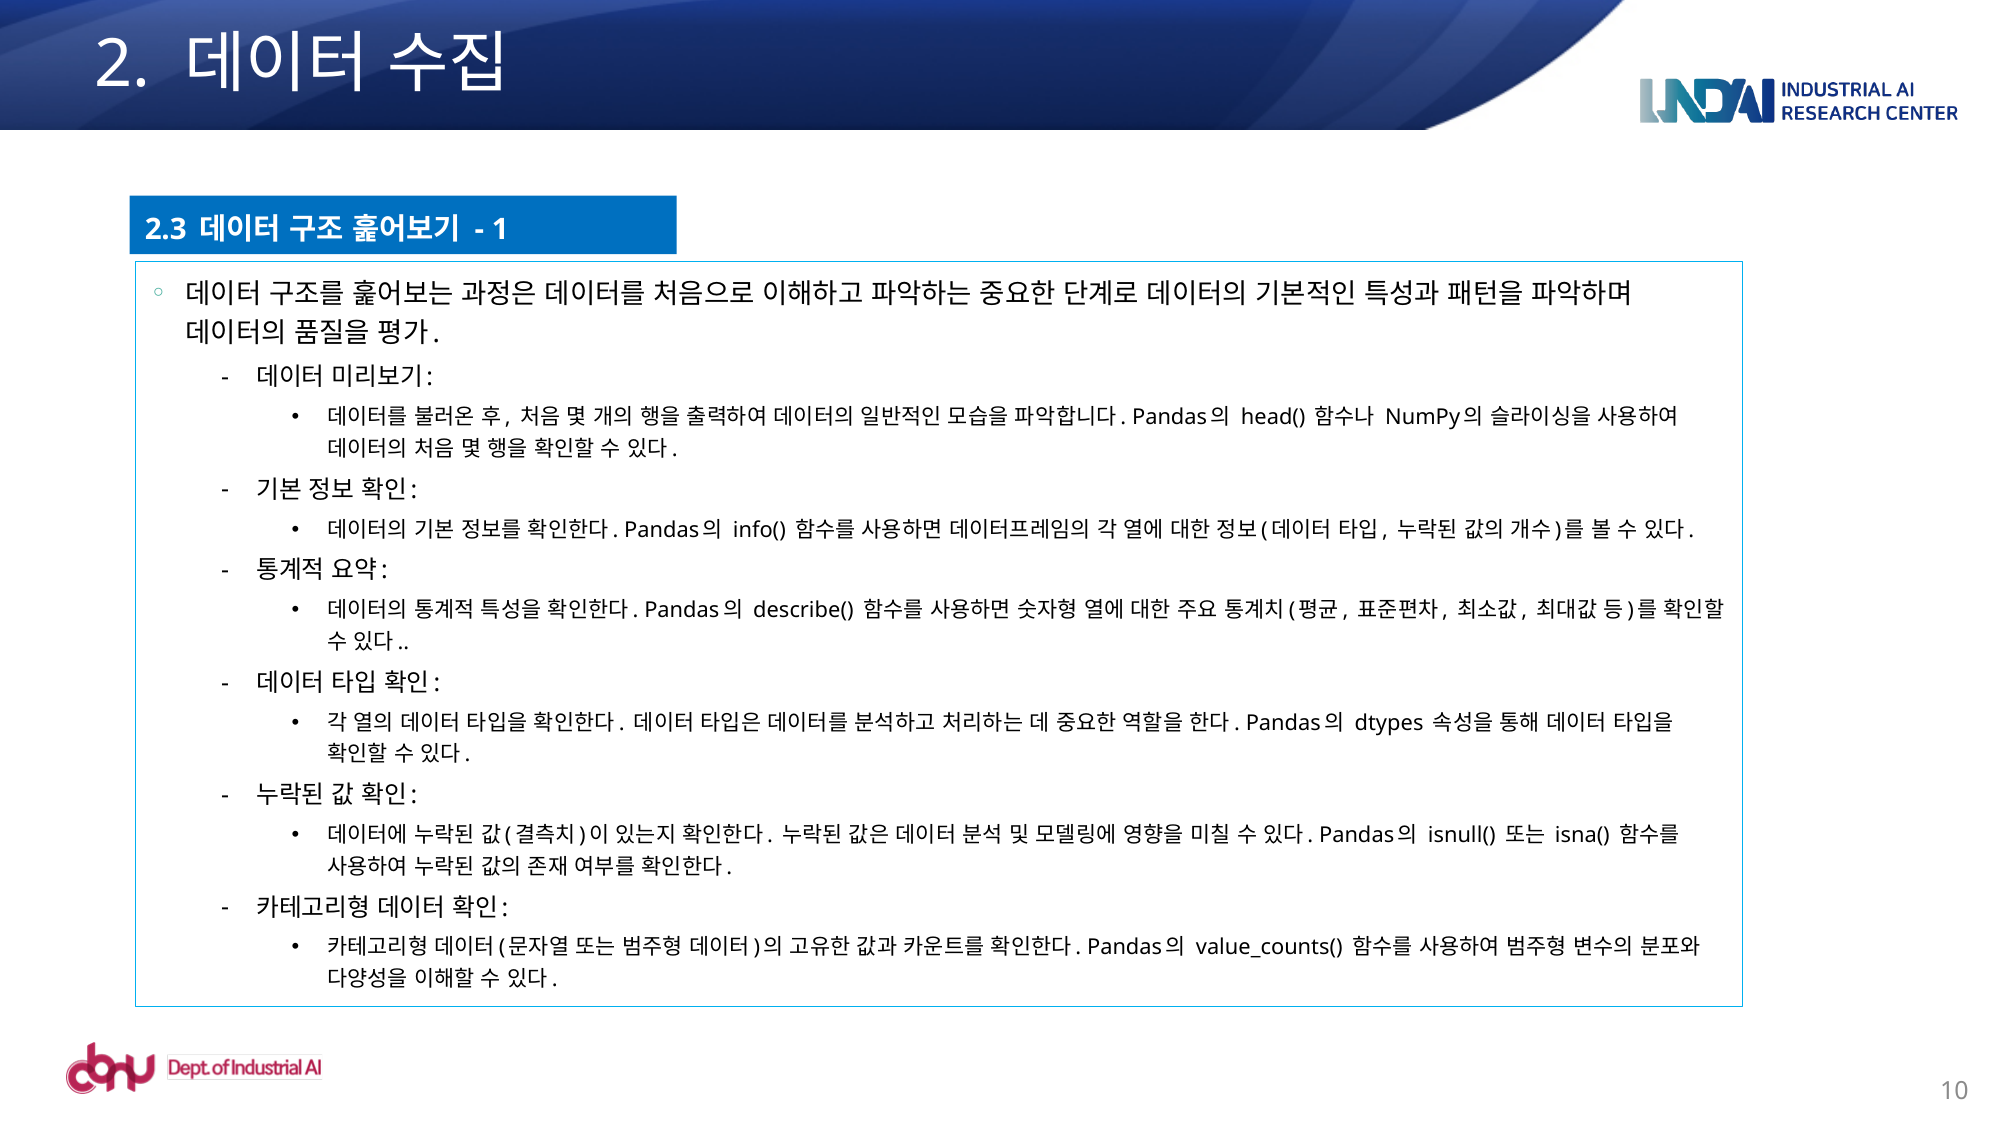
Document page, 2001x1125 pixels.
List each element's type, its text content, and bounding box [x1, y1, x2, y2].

list 2.3 데이터 구조 훑어보기 - 1 [129, 195, 677, 255]
picture [0, 0, 2000, 130]
text_box 데이터 구조를 훑어보는 과정은 데이터를 처음으로 이해하고 파악하는 중요한 단계로 데이터의 기본적인 특성과 패턴을 파악하며 데이터의 품질을 평가. 데이터 미리보기: 데이터를 불러온 후, 처음 몇 개의 행을 출력하여 데이터의 일반적인 모습을 파악합니다. Pandas의 head() 함수나 NumPy의 슬라이싱을 사용하여 데이터의 처음 몇 행을 확인할 수 있다. 기본 정보 확인: 데이터의 기본 정보를 확인한다. Pandas의 info() 함수를 사용하면 데이터프레임의 각 열에 대한 정보(데이터 타입, 누락된 값의 개수)를 볼 수 있다. 통계적 요약: 데이터의 통계적 특성을 확인한다. Pandas의 describe() 함수를 사용하면 숫자형 열에 대한 주요 통계치(평균, 표준편차, 최소값, 최대값 등)를 확인할 수 있다.. 데이터 타입 확인: 각 열의 데이터 타입을 확인한다. 데이터 타입은 데이터를 분석하고 처리하는 데 중요한 역할을 한다. Pandas의 dtypes 속성을 통해 데이터 타입을 확인할 수 있다. 누락된 값 확인: 데이터에 누락된 값(결측치)이 있는지 확인한다. 누락된 값은 데이터 분석 및 모델링에 영향을 미칠 수 있다. Pandas의 isnull() 또는 isna() 함수를 사용하여 누락된 값의 존재 여부를 확인한다. 카테고리형 데이터 확인: 카테고리형 데이터(문자열 또는 범주형 데이터)의 고유한 값과 카운트를 확인한다. Pandas의 value_counts() 함수를 사용하여 범주형 변수의 분포와 다양성을 이해할 수 있다. [135, 261, 1743, 1007]
slide_number 10 [1917, 1061, 1984, 1122]
title 2. 데이터 수집 [79, 9, 1400, 120]
picture [66, 1042, 333, 1094]
